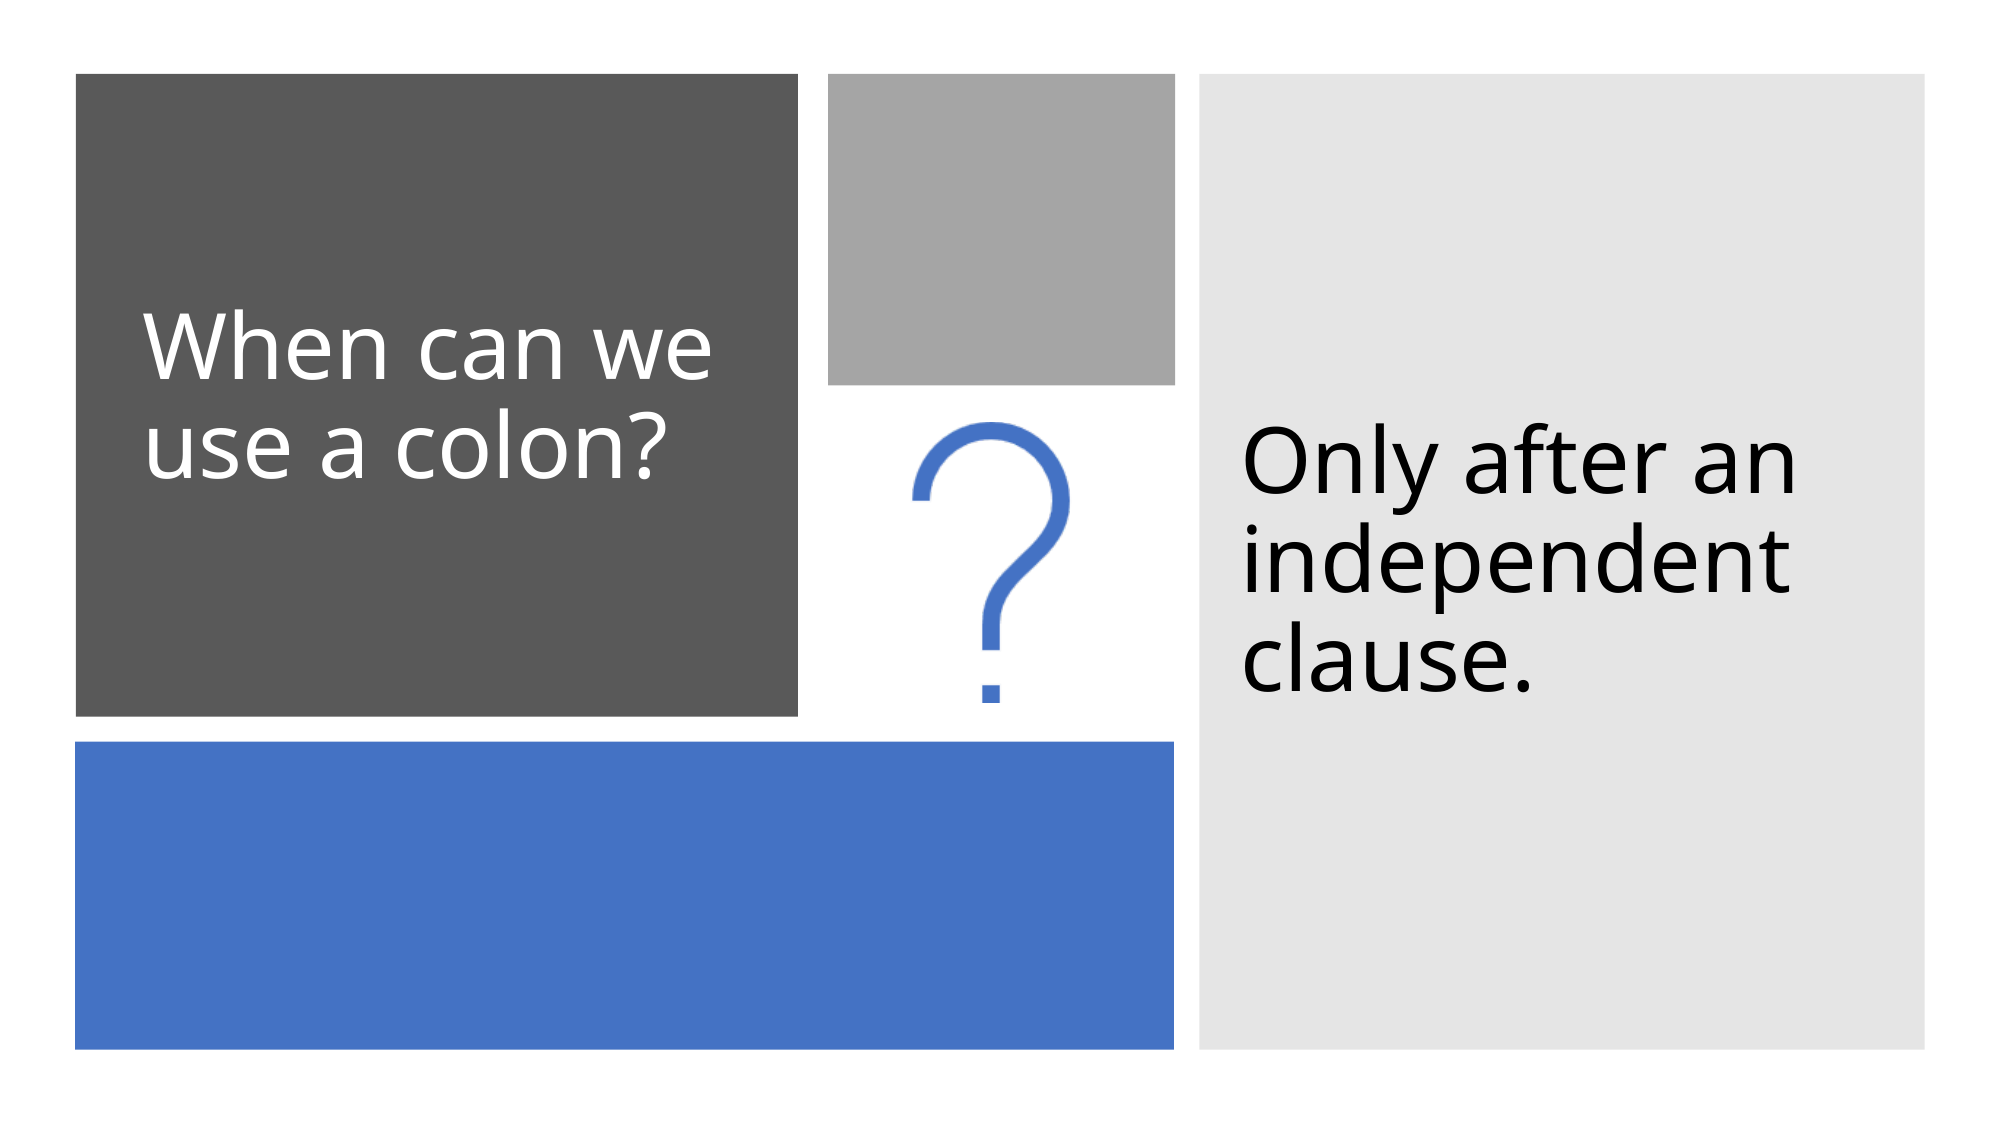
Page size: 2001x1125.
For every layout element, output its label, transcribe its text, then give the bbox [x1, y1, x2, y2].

text_box [75, 73, 799, 718]
list Only after an independent clause. [1225, 130, 1894, 996]
text_box [1198, 73, 1926, 1051]
text_box [74, 741, 1175, 1051]
text_box [827, 73, 1176, 386]
title When can we use a colon? [127, 125, 744, 673]
picture [859, 422, 1140, 703]
